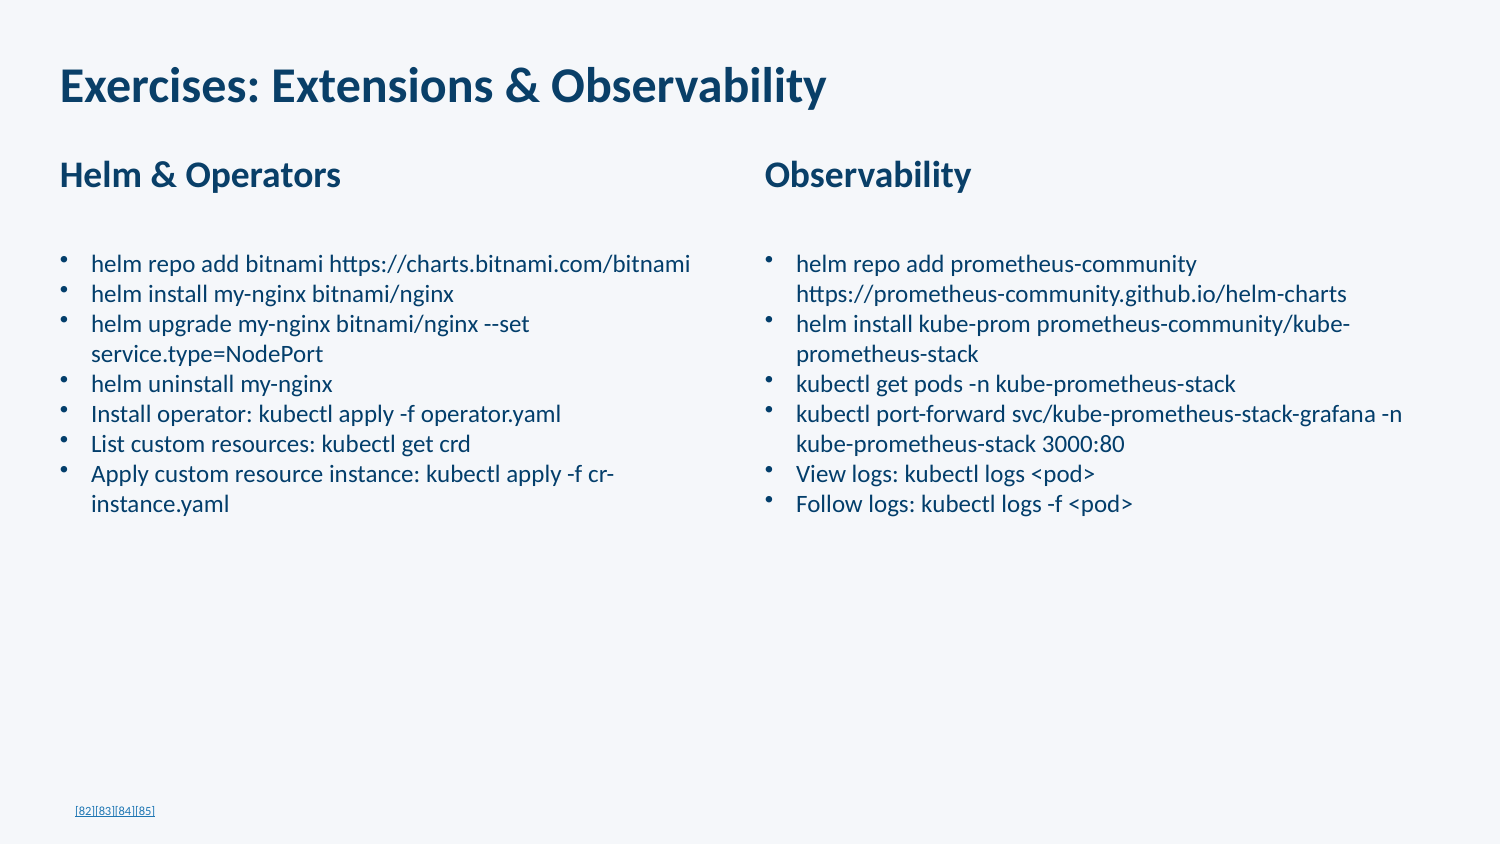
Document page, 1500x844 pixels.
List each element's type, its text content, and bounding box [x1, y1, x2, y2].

text_box Observability [749, 149, 1425, 194]
text_box Exercises: Extensions & Observability [44, 37, 1455, 128]
text_box helm repo add bitnami https://charts.bitnami.com/bitnami helm install my-nginx bitnami/nginx helm upgrade my-nginx bitnami/nginx --set service.type=NodePort helm uninstall my-nginx Install operator: kubectl apply -f operator.yaml List custom resources: kubectl get crd Apply custom resource instance: kubectl apply -f cr-instance.yaml [44, 194, 720, 570]
text_box [82][83][84][85] [74, 798, 1425, 822]
text_box helm repo add prometheus-community https://prometheus-community.github.io/helm-charts helm install kube-prom prometheus-community/kube-prometheus-stack kubectl get pods -n kube-prometheus-stack kubectl port-forward svc/kube-prometheus-stack-grafana -n kube-prometheus-stack 3000:80 View logs: kubectl logs <pod> Follow logs: kubectl logs -f <pod> [749, 194, 1425, 570]
text_box Helm & Operators [44, 149, 720, 194]
